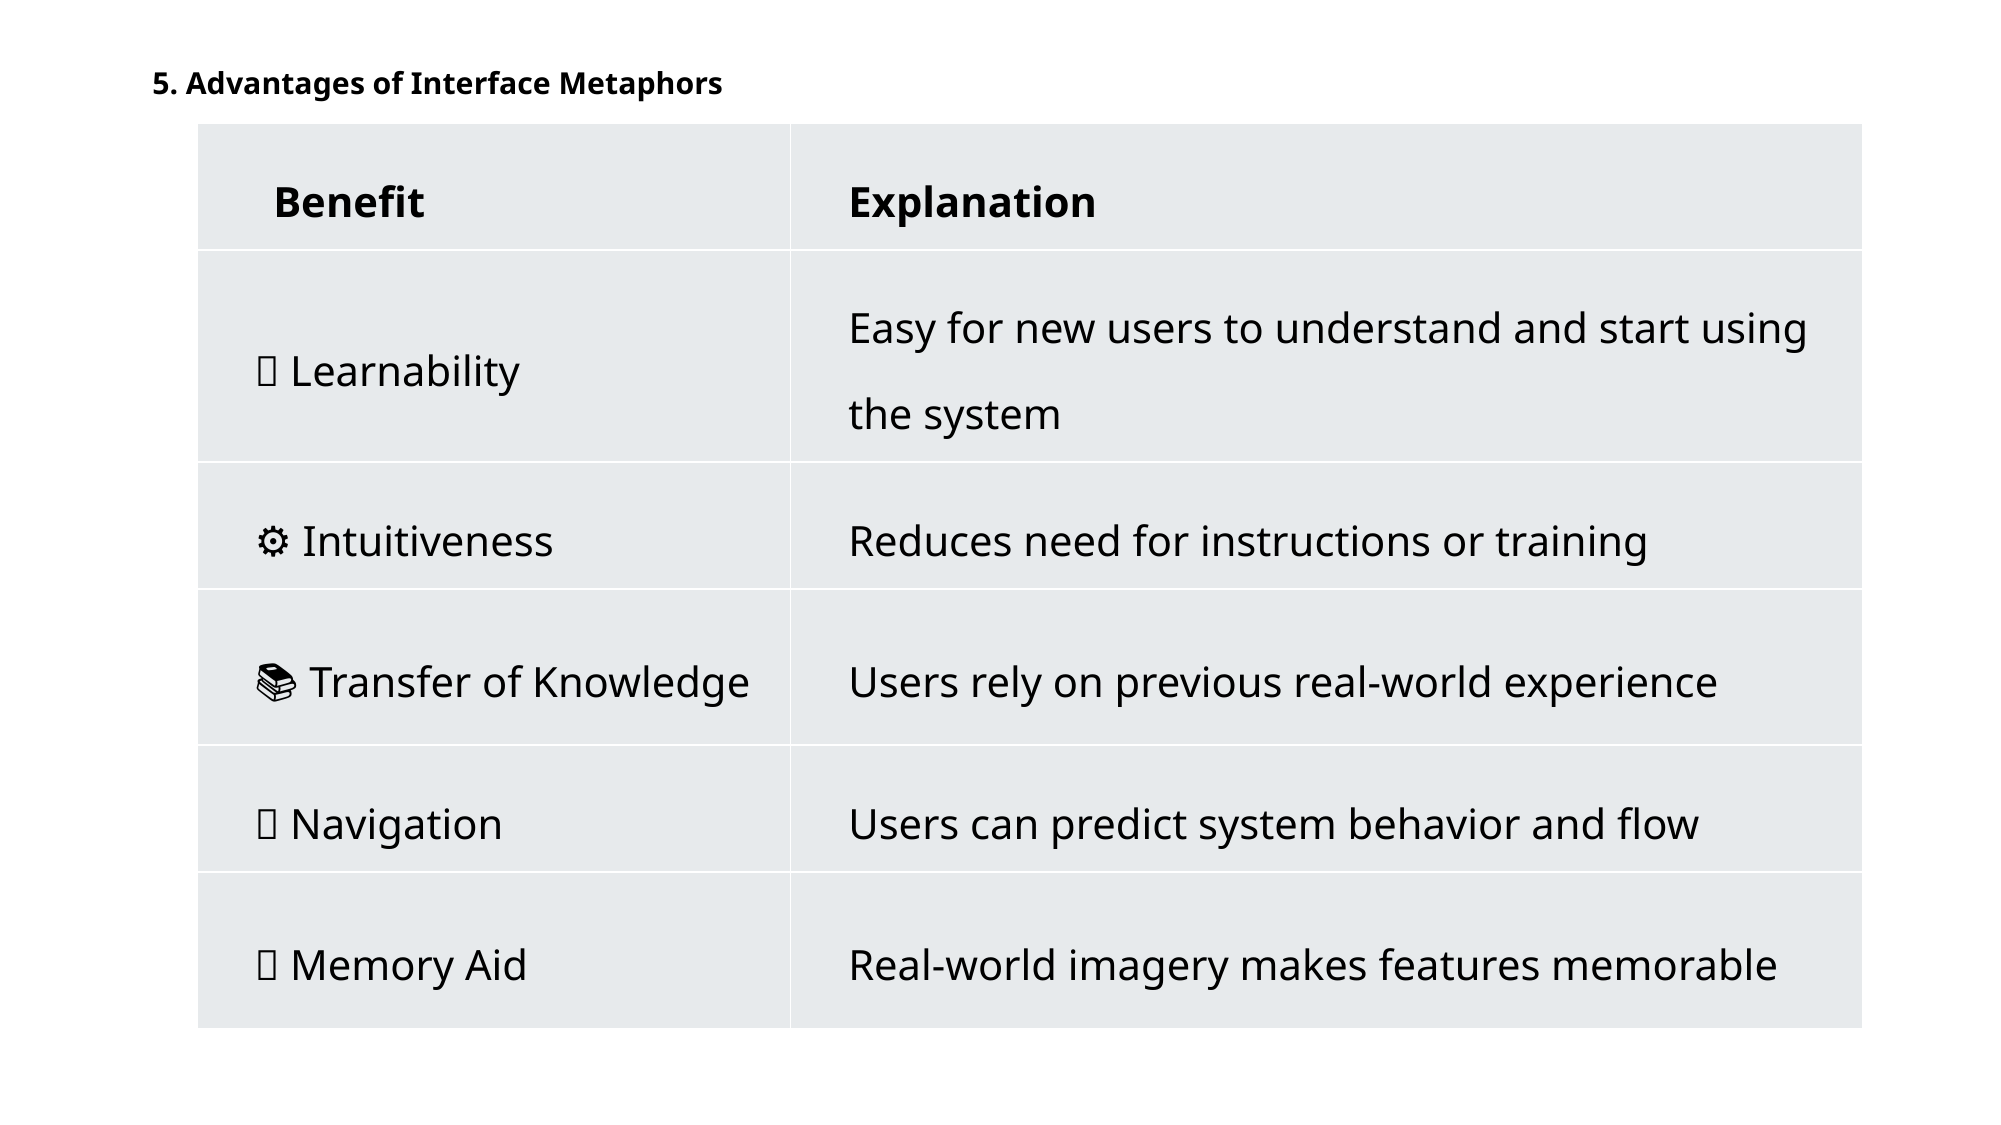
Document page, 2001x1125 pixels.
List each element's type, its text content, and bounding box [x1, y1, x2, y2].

table_header Benefit [198, 124, 790, 249]
table_cell Users rely on previous real-world experience [791, 590, 1862, 744]
title 5. Advantages of Interface Metaphors [137, 59, 1863, 145]
table_header Explanation [791, 124, 1862, 249]
table_cell Reduces need for instructions or training [791, 463, 1862, 588]
table_cell 📚 Transfer of Knowledge [198, 590, 790, 744]
table_cell 🧭 Navigation [198, 746, 790, 871]
table_cell Real-world imagery makes features memorable [791, 873, 1862, 1028]
table_cell ⚙️ Intuitiveness [198, 463, 790, 588]
table_cell Easy for new users to understand and start using the system [791, 251, 1862, 461]
table_cell Users can predict system behavior and flow [791, 746, 1862, 871]
table_cell 🧠 Memory Aid [198, 873, 790, 1028]
table_cell 💡 Learnability [198, 251, 790, 461]
